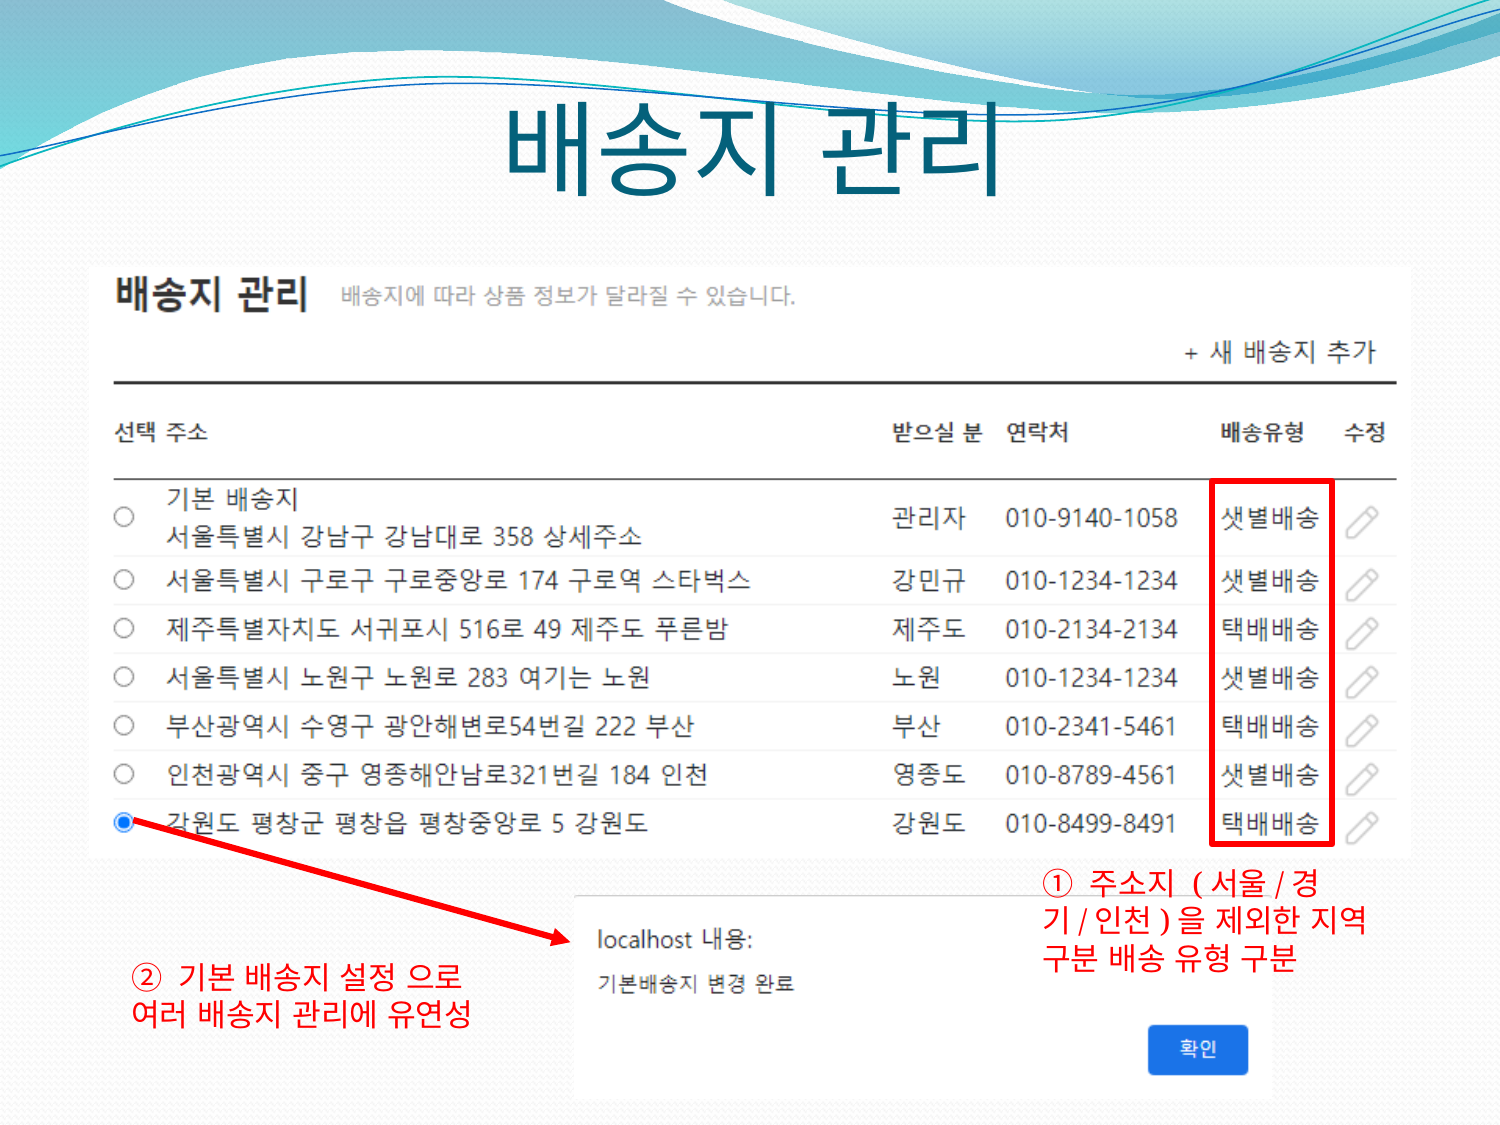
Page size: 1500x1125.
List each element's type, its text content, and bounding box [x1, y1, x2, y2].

title 배송지 관리 [80, 21, 1431, 210]
text_box ① 주소지 (서울/경기/인천)을 제외한 지역 구분 배송 유형 구분 [1027, 870, 1387, 984]
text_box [133, 819, 571, 943]
picture [574, 894, 1272, 1099]
picture [89, 267, 1411, 858]
text_box ② 기본 배송지 설정 으로 여러 배송지 관리에 유연성 [116, 950, 530, 1041]
